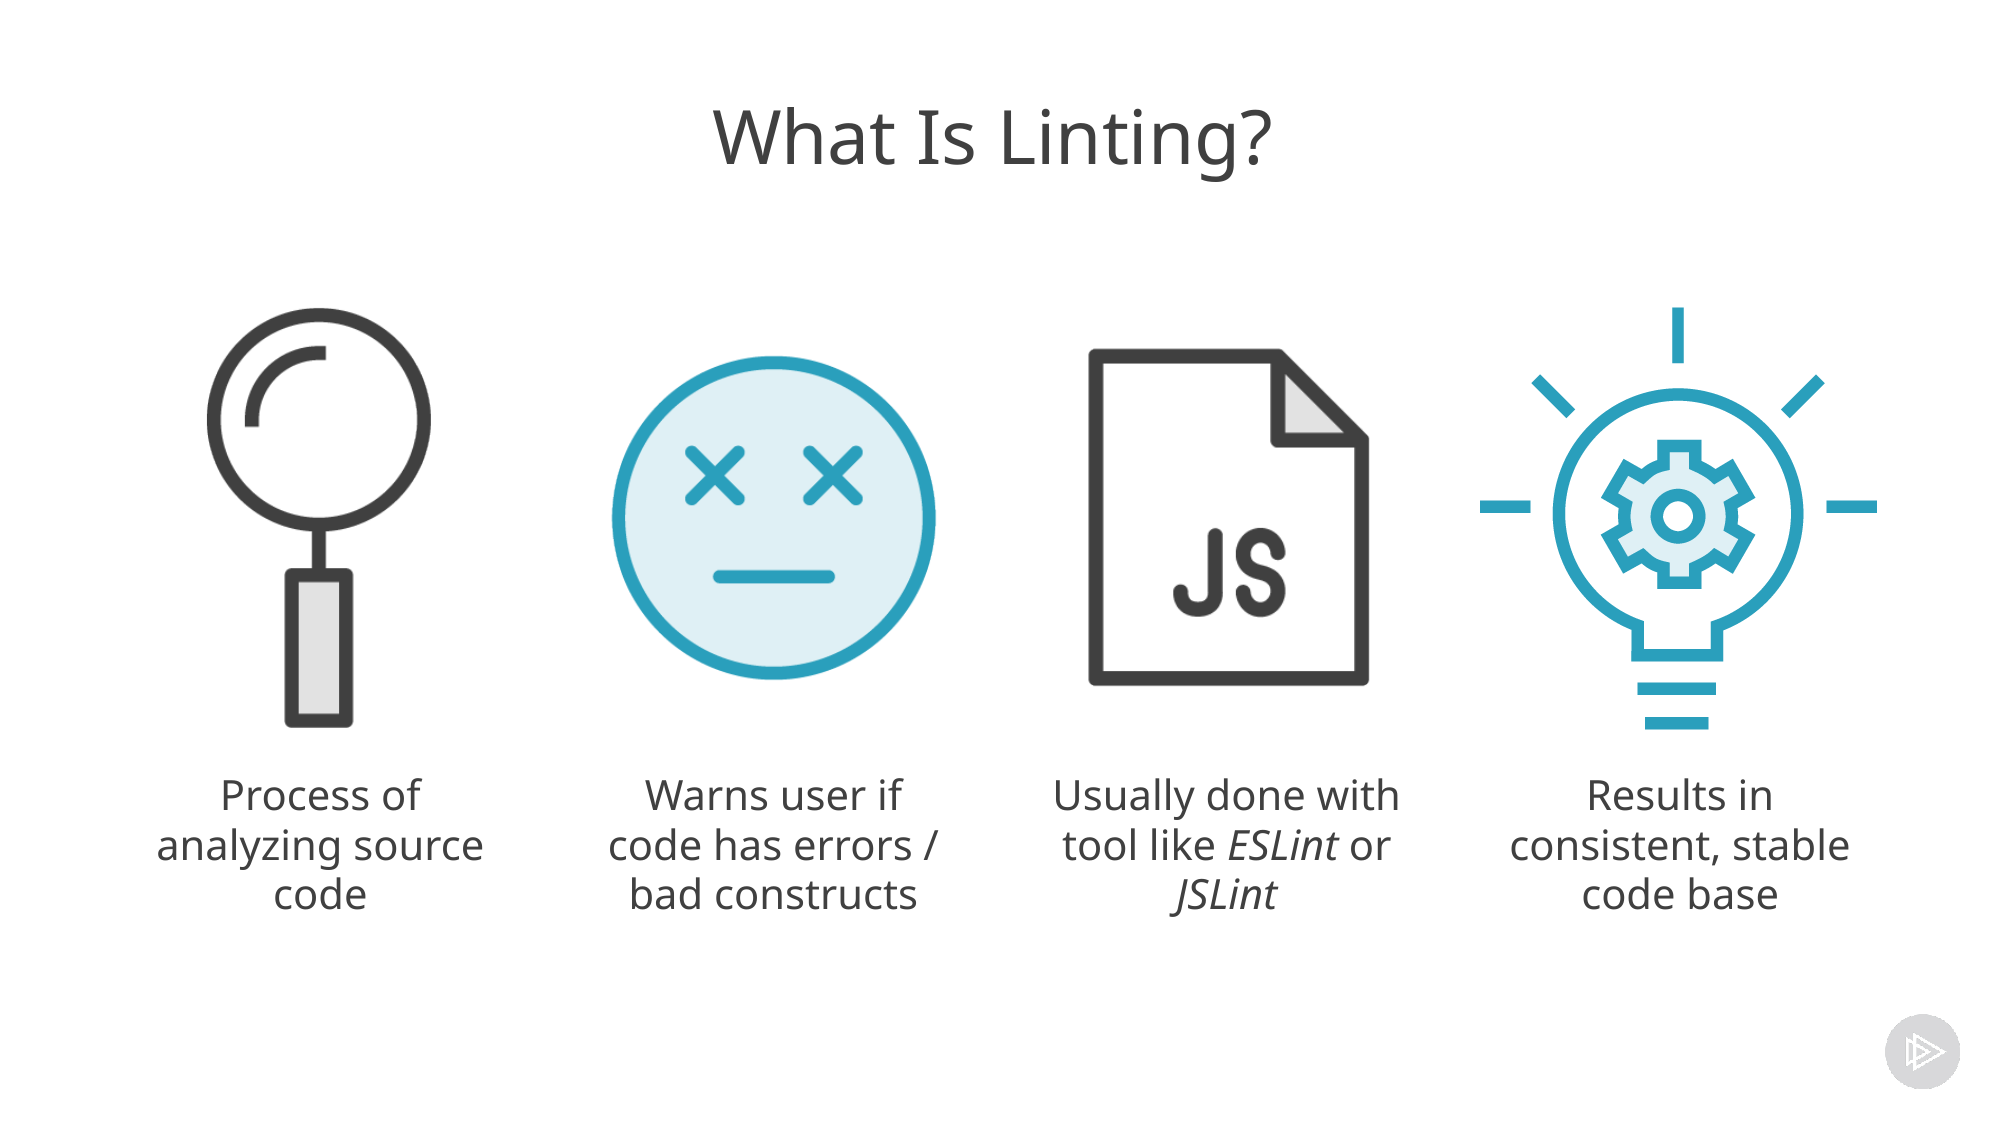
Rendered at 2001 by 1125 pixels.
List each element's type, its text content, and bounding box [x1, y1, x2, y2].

title What Is Linting? [115, 96, 1885, 169]
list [1080, 340, 1380, 697]
list Results in consistent, stable code base [1474, 768, 1886, 971]
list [604, 348, 945, 689]
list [199, 300, 440, 737]
list Warns user if code has errors / bad constructs [568, 768, 979, 971]
list Process of analyzing source code [115, 768, 526, 971]
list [1473, 300, 1885, 737]
list Usually done with tool like ESLint or JSLint [1021, 768, 1433, 971]
